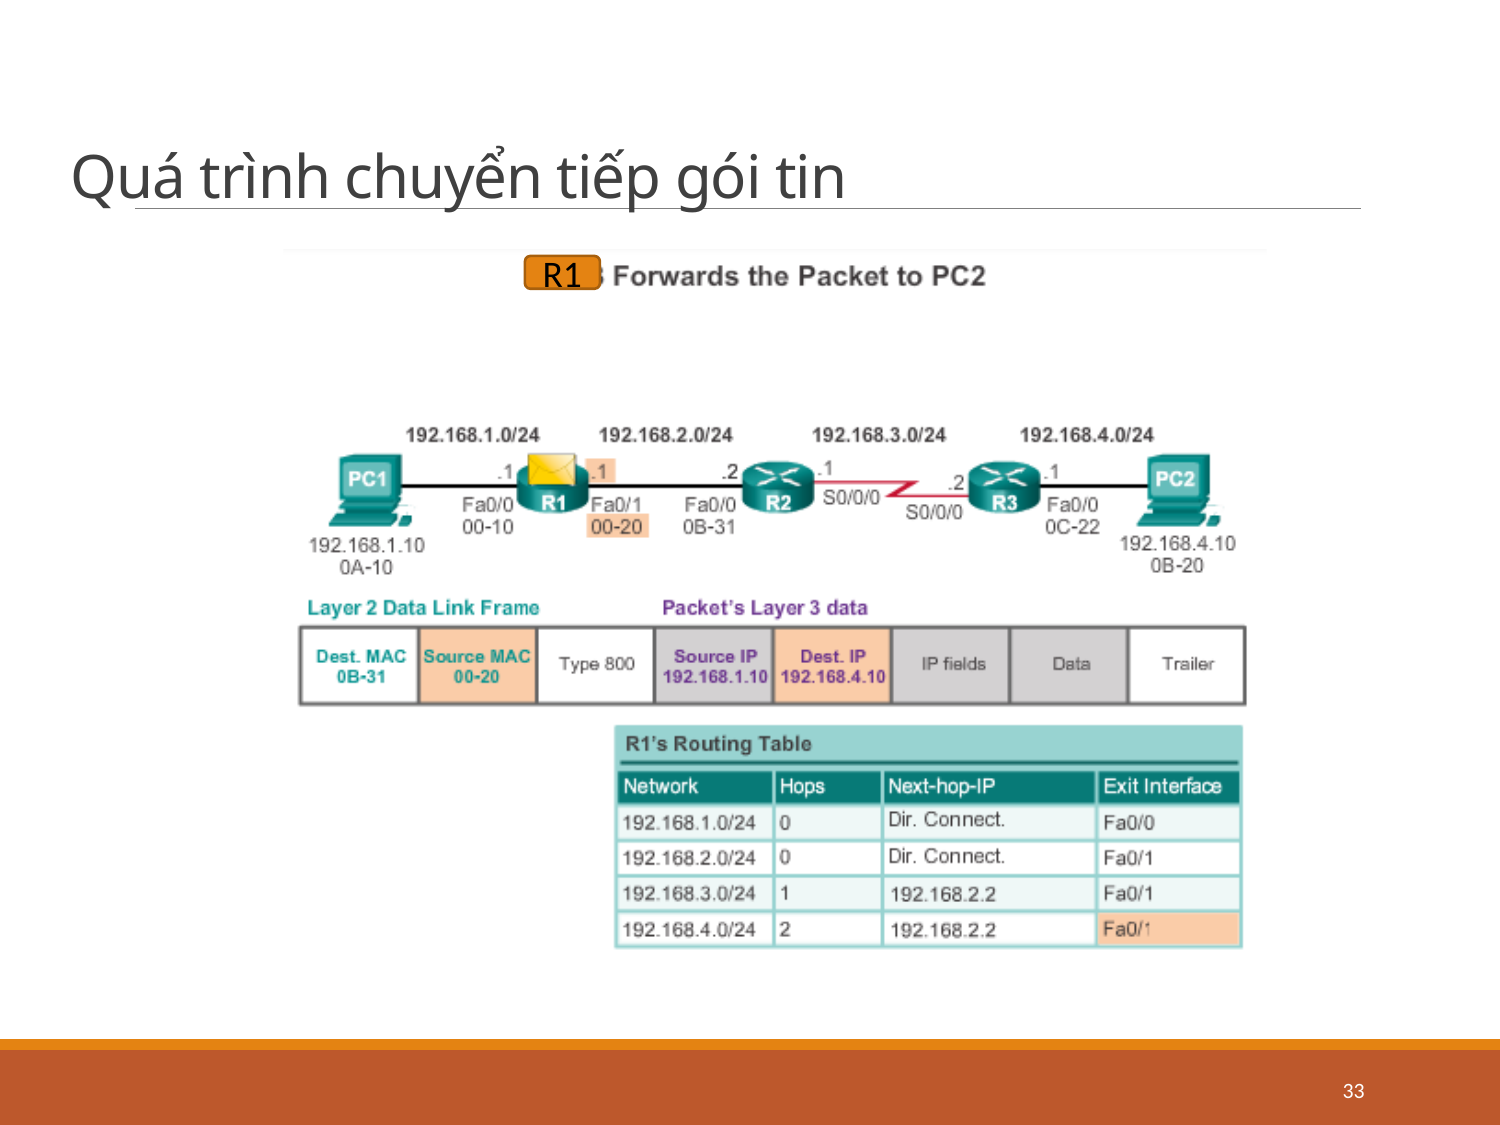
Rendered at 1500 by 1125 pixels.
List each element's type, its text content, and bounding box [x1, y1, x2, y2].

list [105, 254, 1452, 1075]
picture [282, 248, 1268, 967]
slide_number 33 [1218, 1059, 1380, 1120]
title Quá trình chuyển tiếp gói tin [55, 80, 1392, 219]
